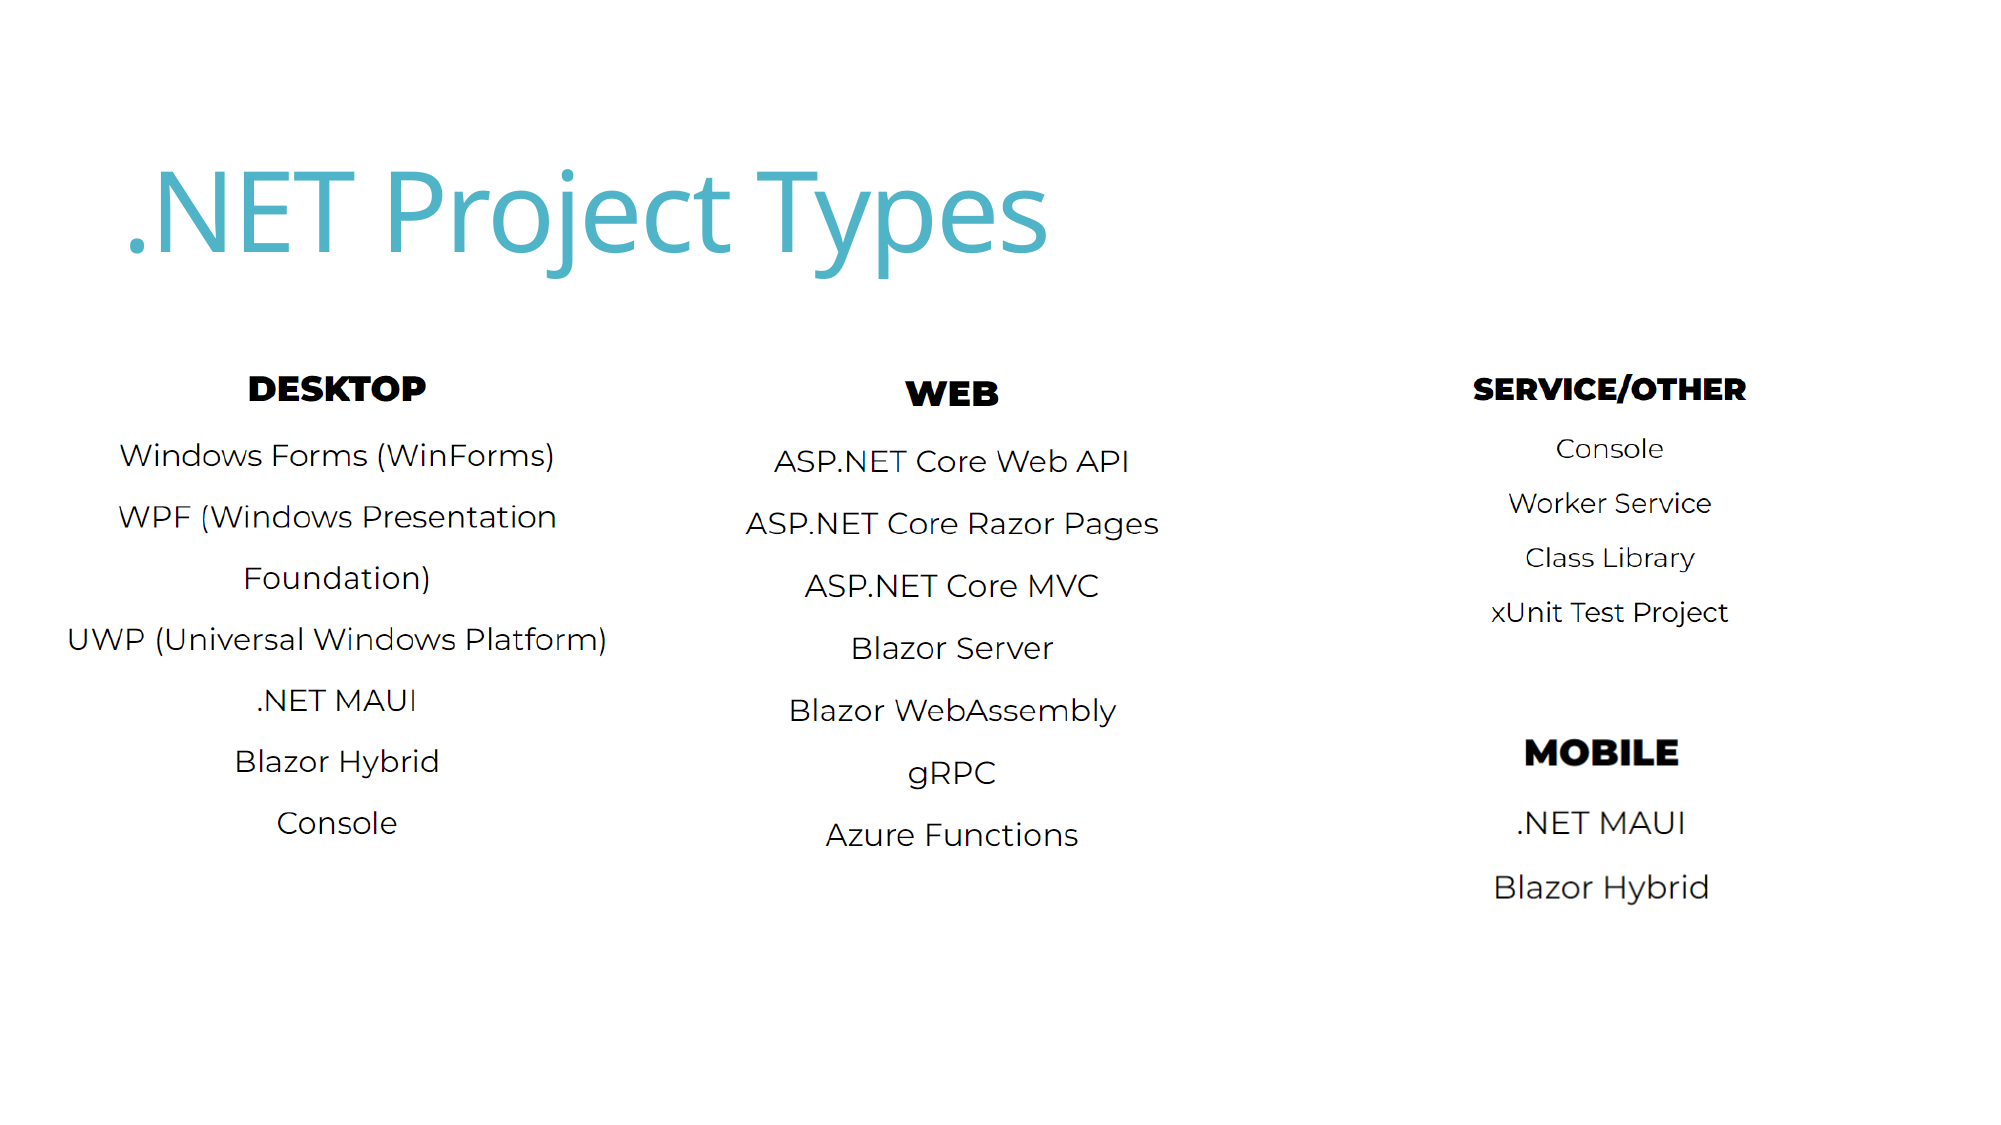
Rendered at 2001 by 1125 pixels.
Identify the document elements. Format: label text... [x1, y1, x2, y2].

title .NET Project Types [107, 81, 1875, 354]
picture [15, 353, 1944, 959]
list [1325, 353, 1899, 646]
